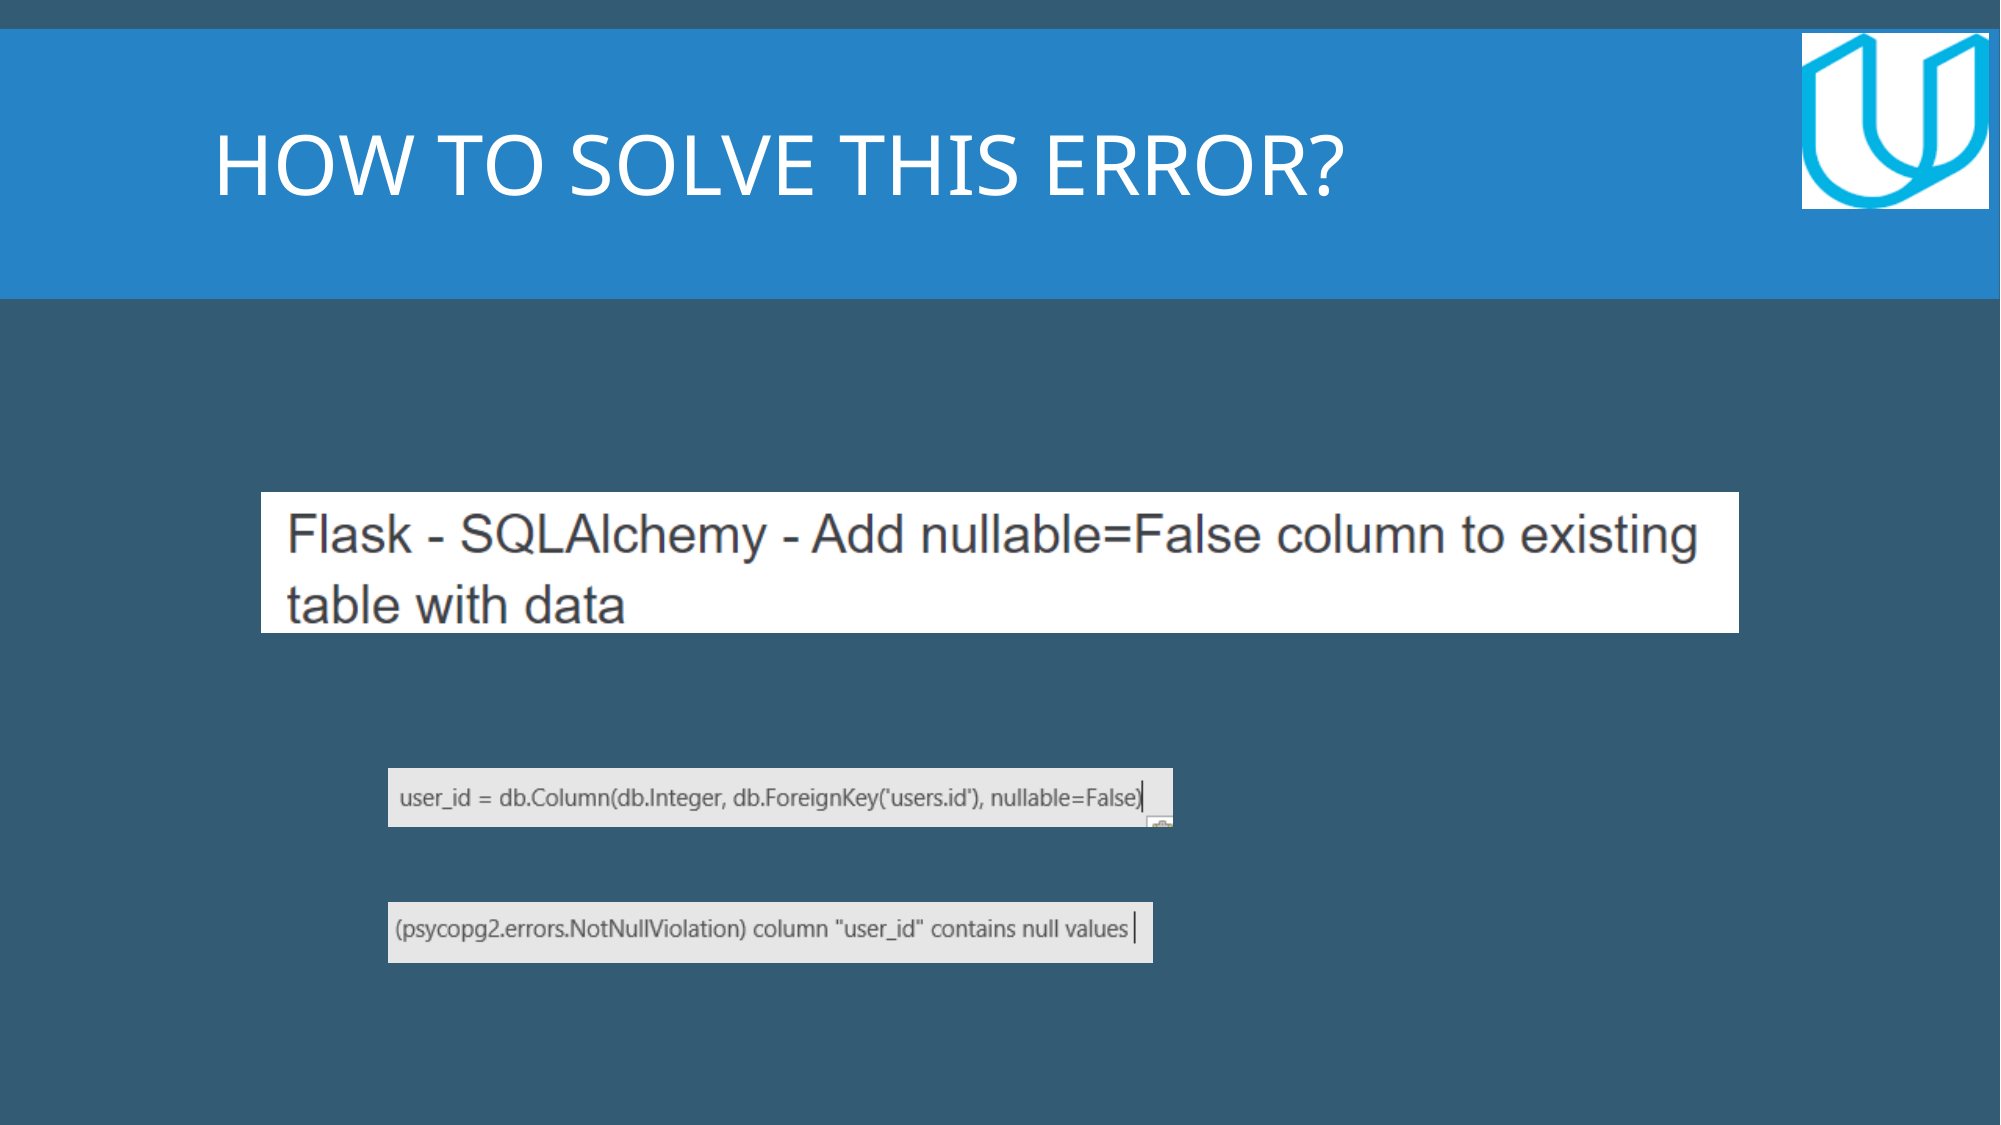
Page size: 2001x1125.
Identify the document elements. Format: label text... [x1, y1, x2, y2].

picture [387, 902, 1153, 963]
picture [387, 768, 1173, 827]
picture [1933, 47, 1974, 167]
picture [1745, 27, 2000, 210]
picture [1816, 47, 1912, 197]
picture [261, 491, 1739, 633]
title How to solve this error? [197, 46, 1803, 295]
